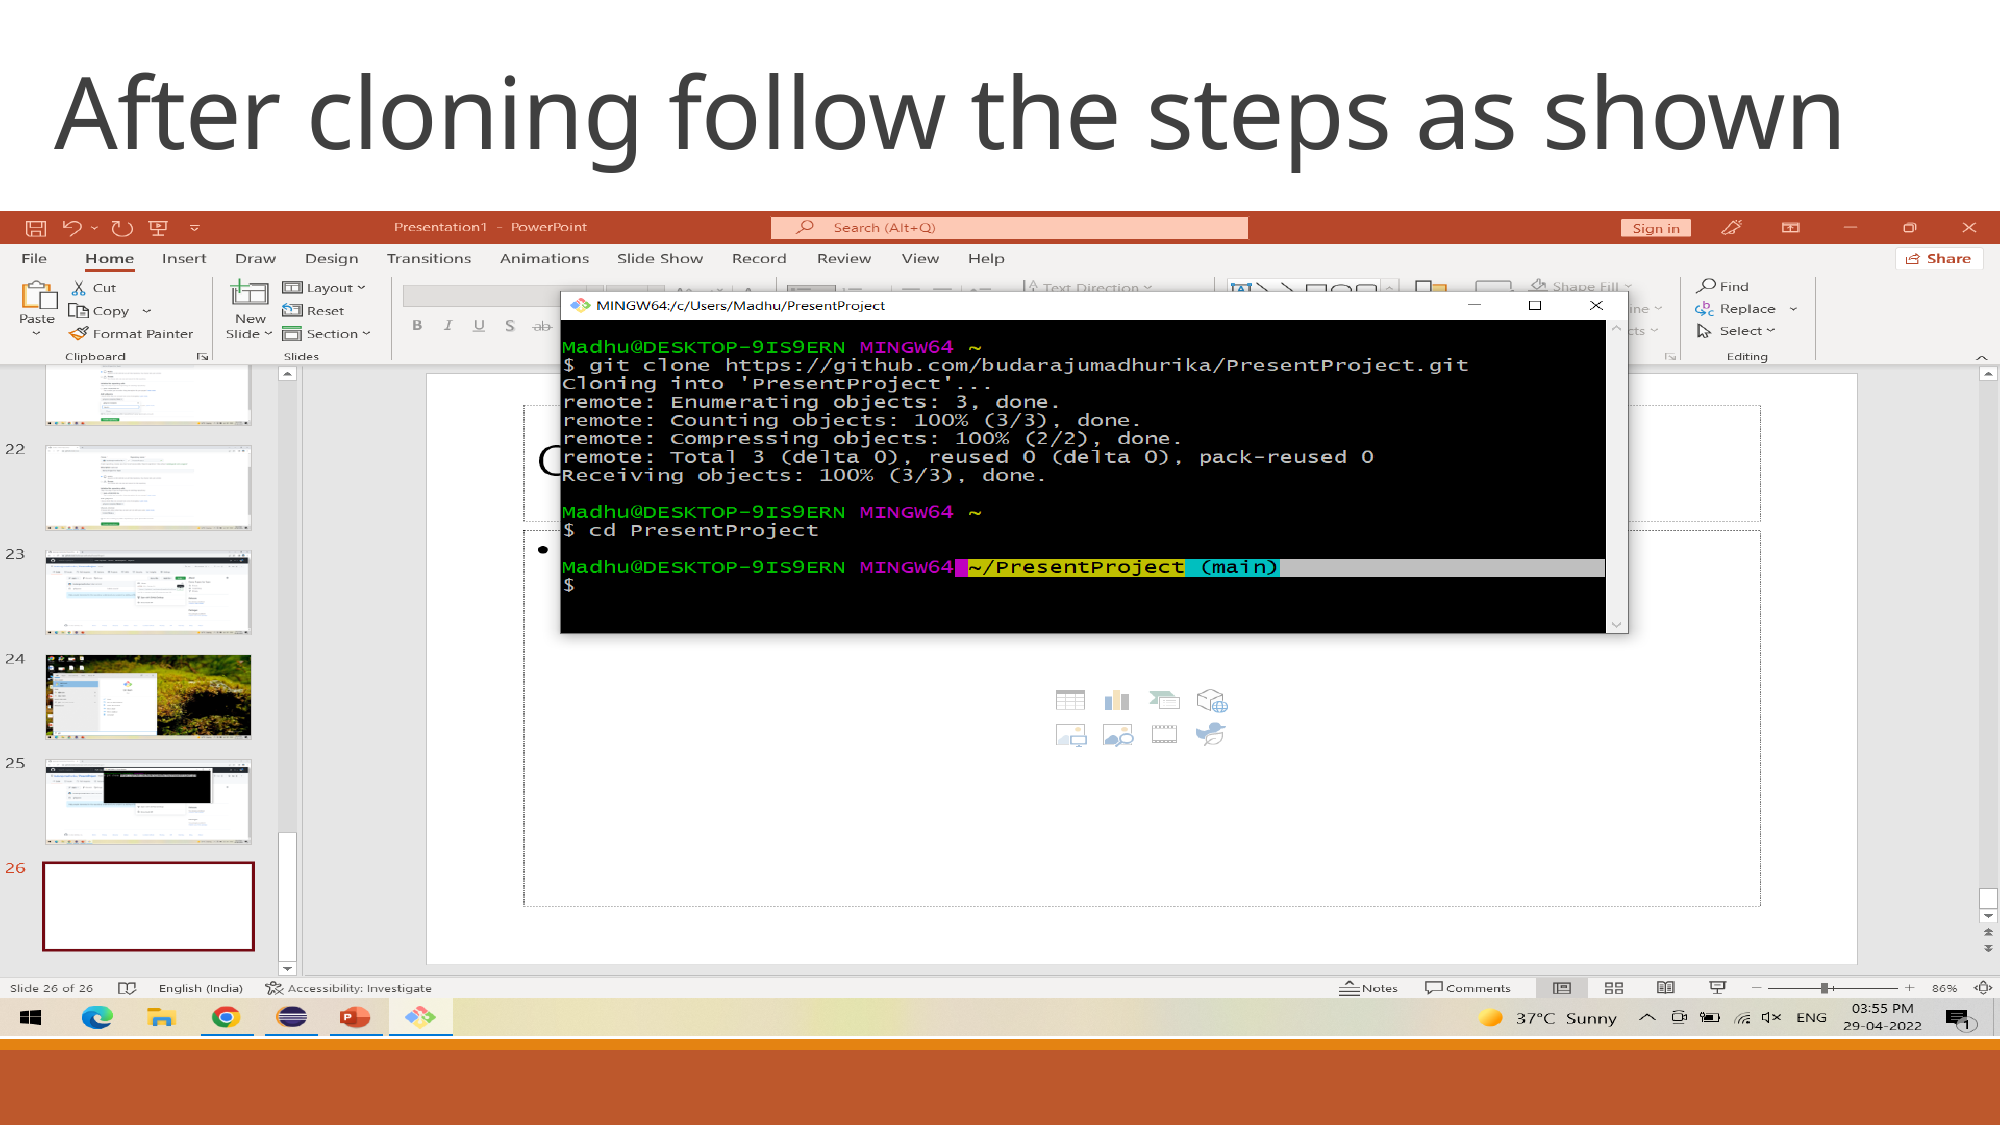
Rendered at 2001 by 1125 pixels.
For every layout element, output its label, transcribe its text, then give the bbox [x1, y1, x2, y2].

picture [0, 210, 2000, 1036]
title After cloning follow the steps as shown [39, 47, 1945, 178]
